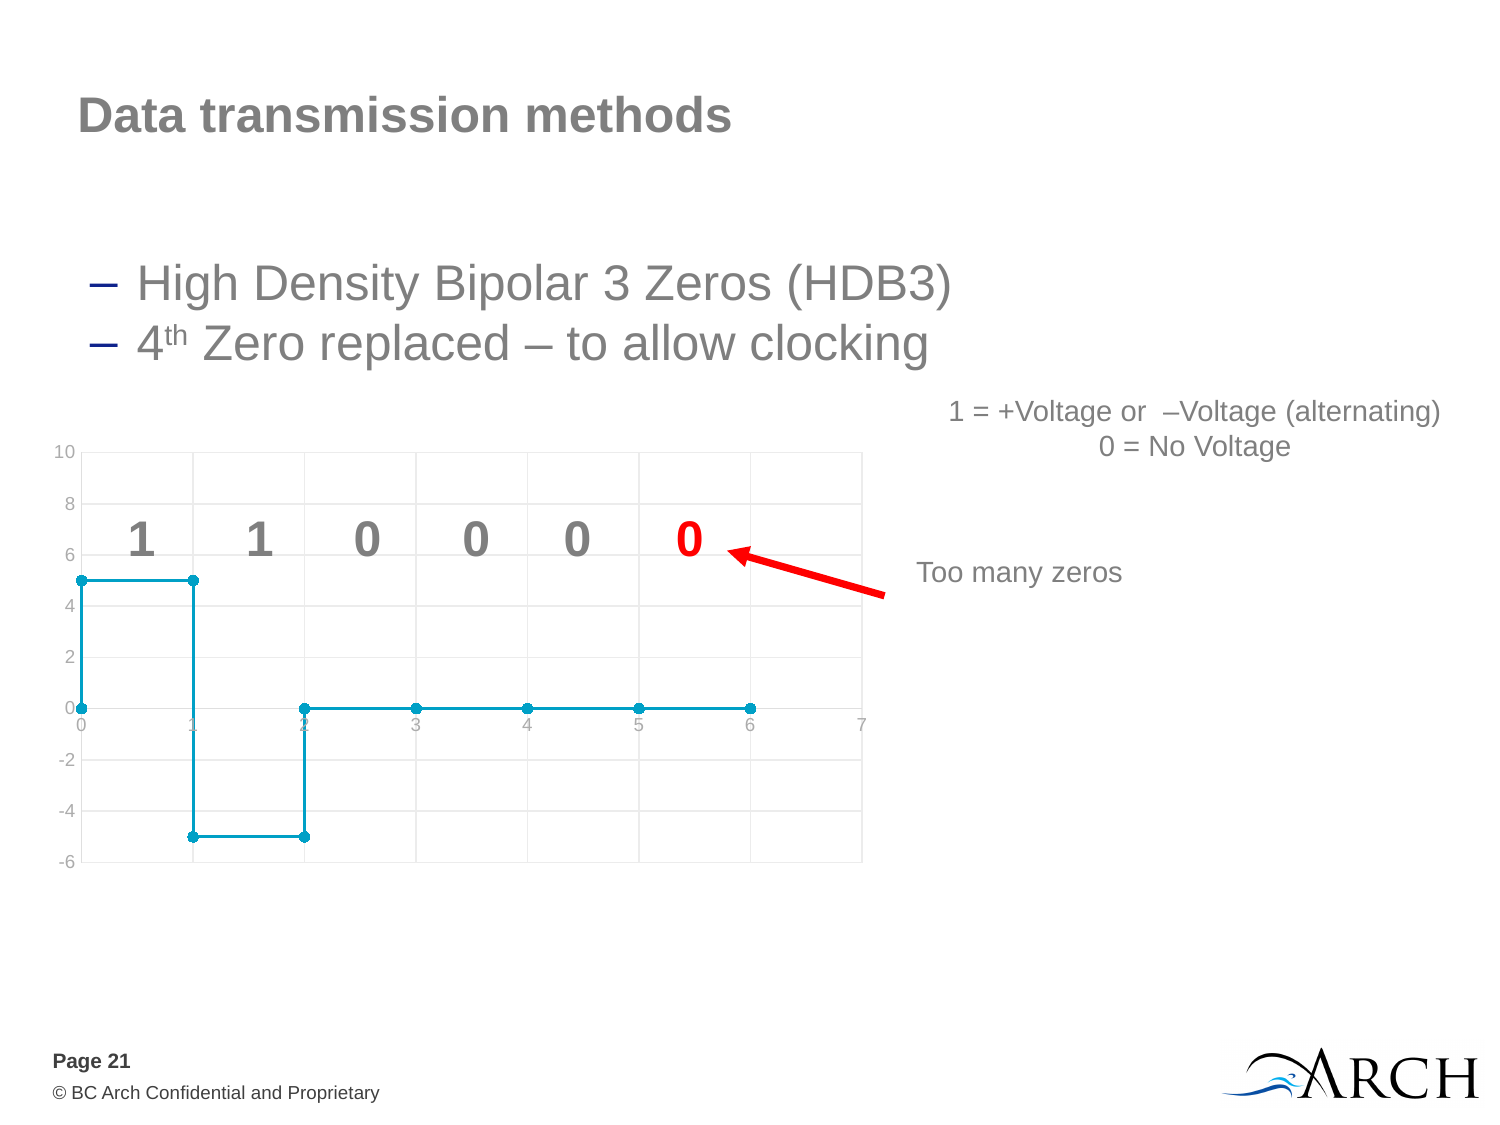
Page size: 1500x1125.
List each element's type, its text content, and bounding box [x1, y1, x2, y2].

title Data transmission methods [62, 62, 1413, 163]
chart [36, 432, 885, 883]
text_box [726, 550, 885, 597]
picture [1220, 1039, 1485, 1108]
list High Density Bipolar 3 Zeros (HDB3) 4th Zero replaced – to allow clocking [0, 243, 1454, 327]
text_box 1 = +Voltage or –Voltage (alternating) 0 = No Voltage [933, 385, 1457, 505]
text_box Too many zeros [901, 545, 1147, 631]
